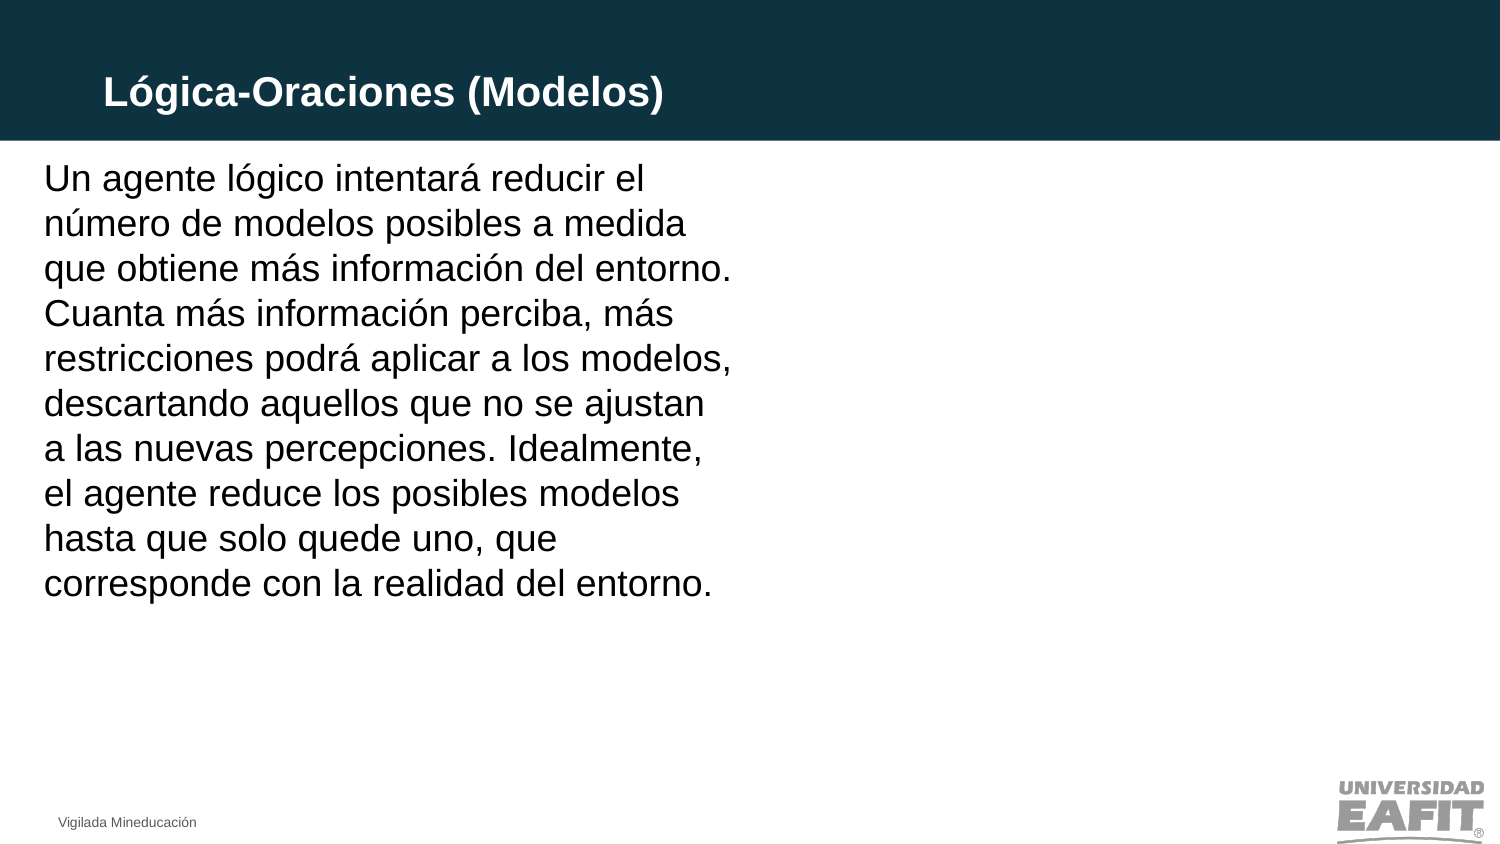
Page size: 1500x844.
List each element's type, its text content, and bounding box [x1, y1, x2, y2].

text_box Un agente lógico intentará reducir el número de modelos posibles a medida que obtiene más información del entorno. Cuanta más información perciba, más restricciones podrá aplicar a los modelos, descartando aquellos que no se ajustan a las nuevas percepciones. Idealmente, el agente reduce los posibles modelos hasta que solo quede uno, que corresponde con la realidad del entorno. [29, 146, 750, 612]
picture [1337, 781, 1484, 844]
text_box Lógica-Oraciones (Modelos) [88, 56, 1237, 122]
